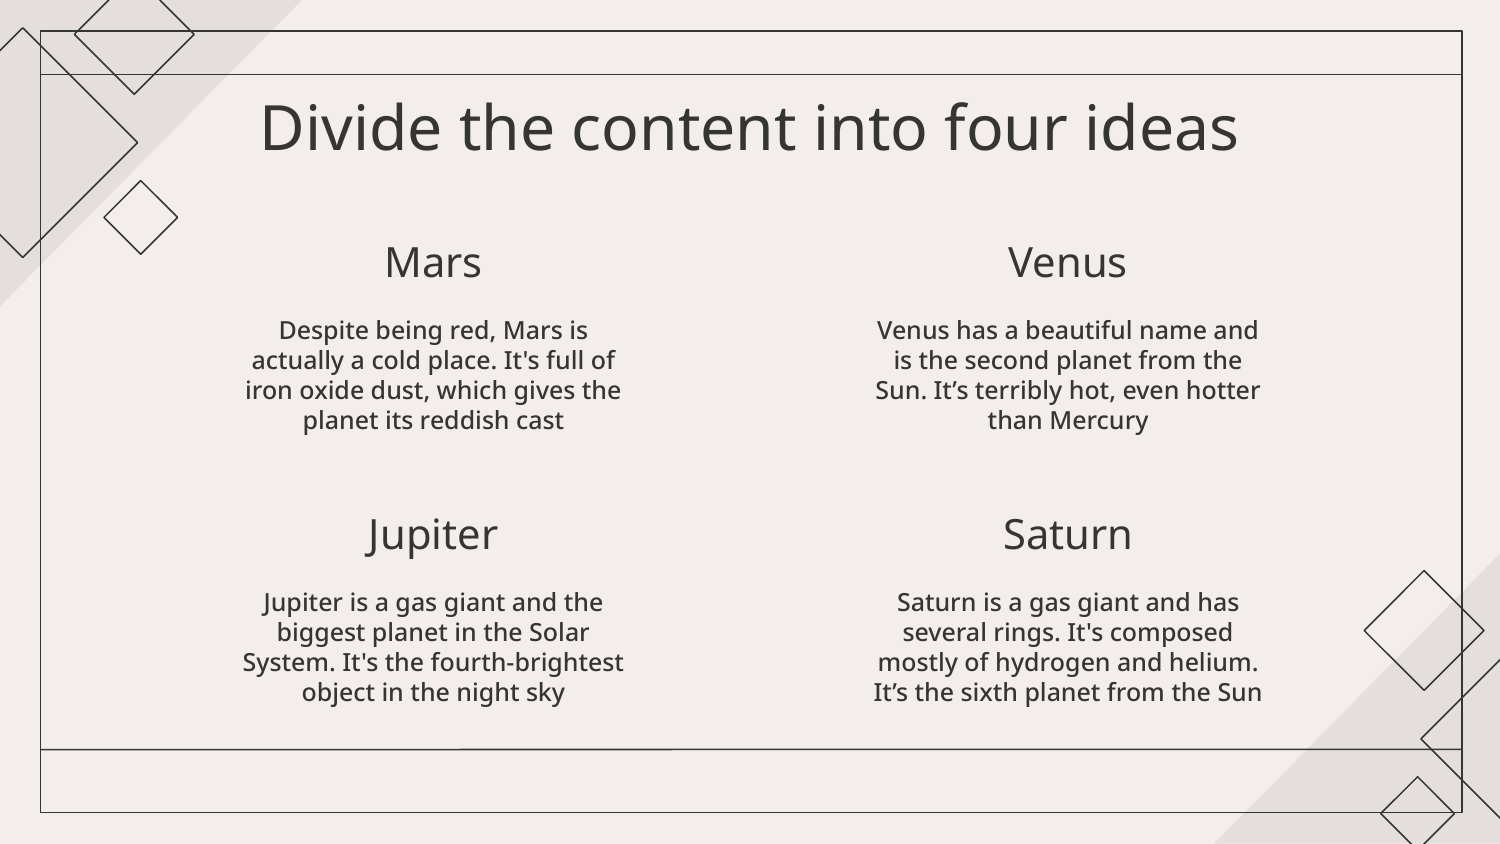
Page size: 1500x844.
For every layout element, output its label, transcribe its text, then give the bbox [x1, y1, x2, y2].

subtitle Jupiter [218, 498, 650, 574]
subtitle Saturn is a gas giant and has several rings. It's composed mostly of hydrogen and helium. It’s the sixth planet from the Sun [852, 574, 1284, 729]
subtitle Venus [852, 225, 1284, 301]
subtitle Mars [218, 225, 650, 301]
subtitle Despite being red, Mars is actually a cold place. It's full of iron oxide dust, which gives the planet its reddish cast [218, 301, 650, 457]
title Divide the content into four ideas [118, 72, 1382, 167]
subtitle Jupiter is a gas giant and the biggest planet in the Solar System. It's the fourth-brightest object in the night sky [218, 574, 650, 729]
subtitle Saturn [852, 498, 1284, 574]
subtitle Venus has a beautiful name and is the second planet from the Sun. It’s terribly hot, even hotter than Mercury [852, 301, 1284, 457]
